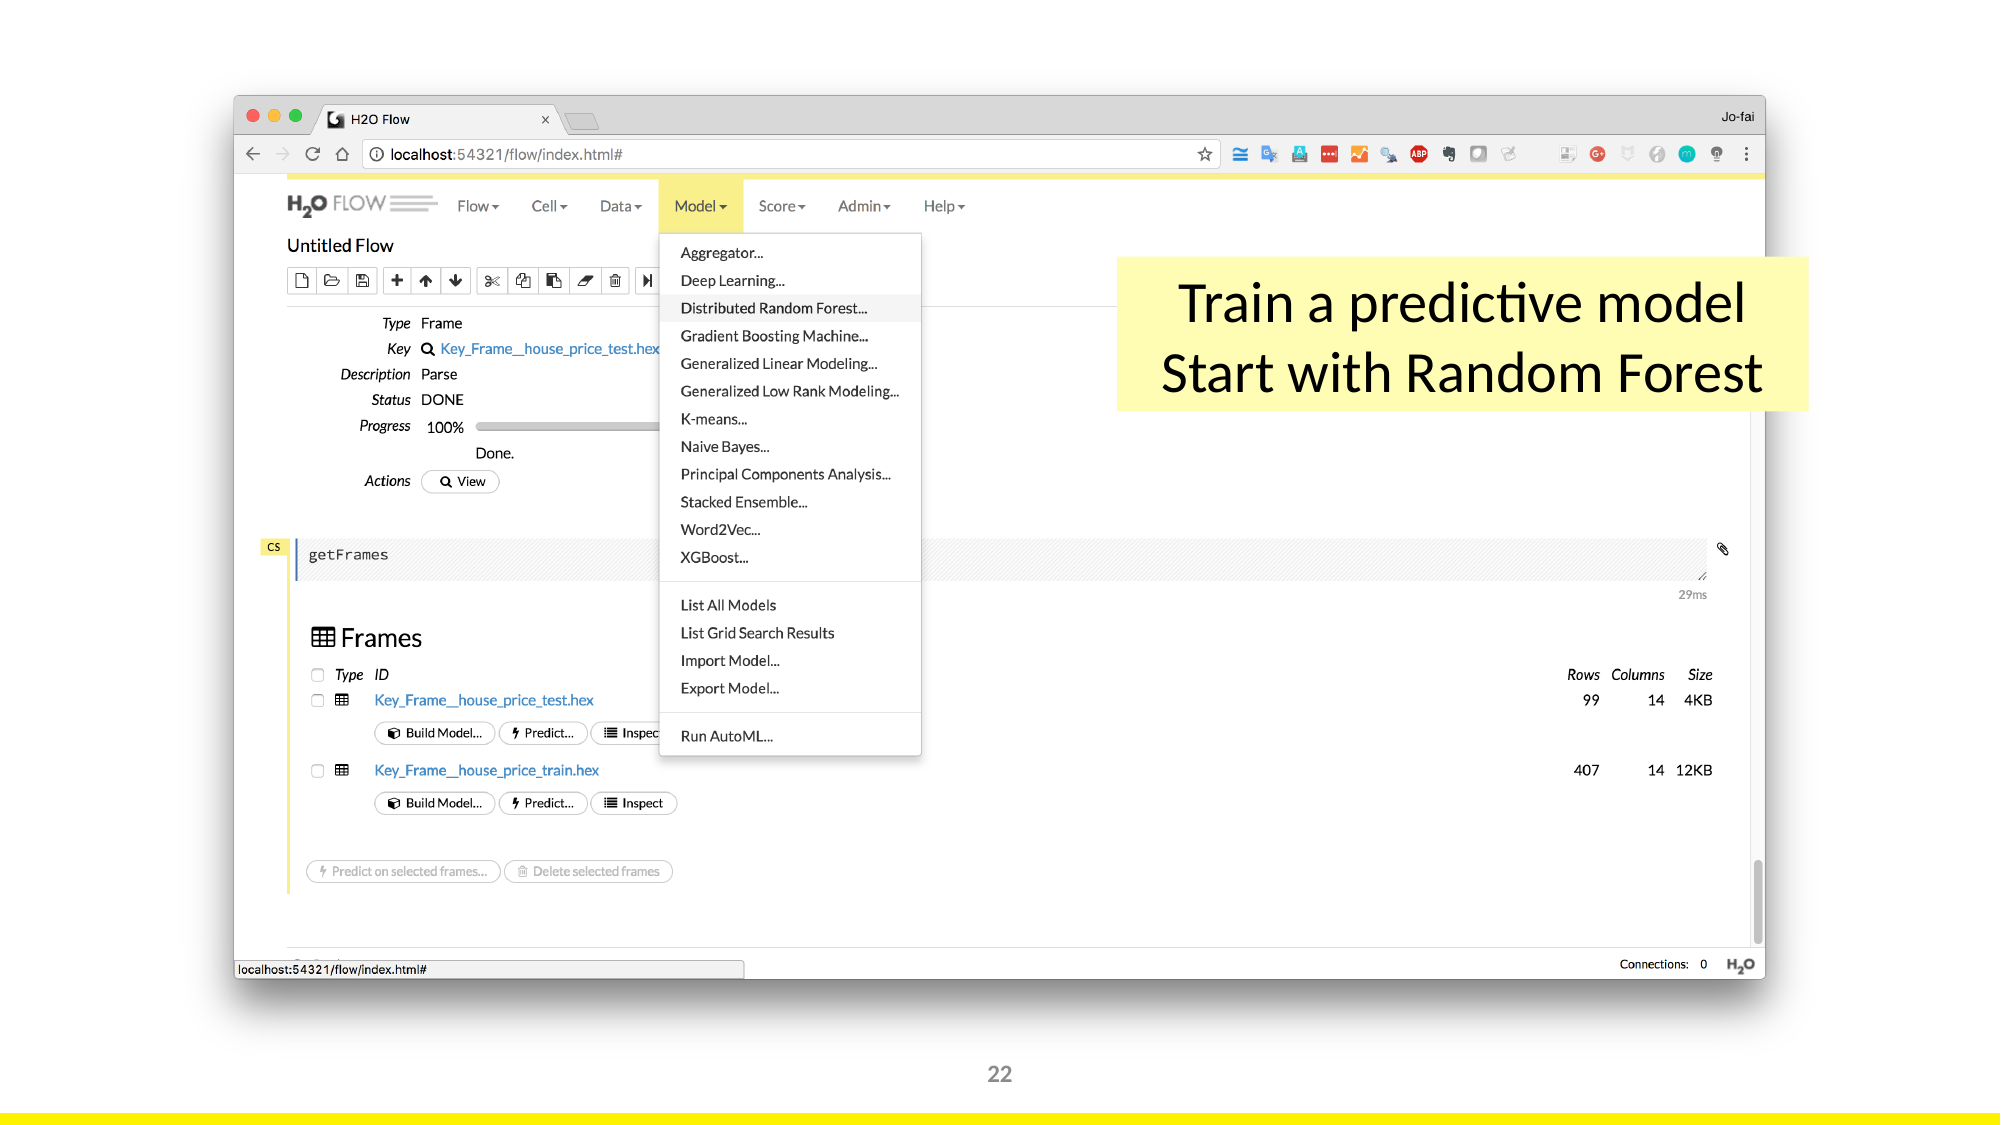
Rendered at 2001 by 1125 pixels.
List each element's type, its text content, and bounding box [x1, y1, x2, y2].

picture [174, 61, 1825, 1064]
text_box [0, 1112, 2000, 1125]
slide_number 22 [774, 1064, 1225, 1103]
